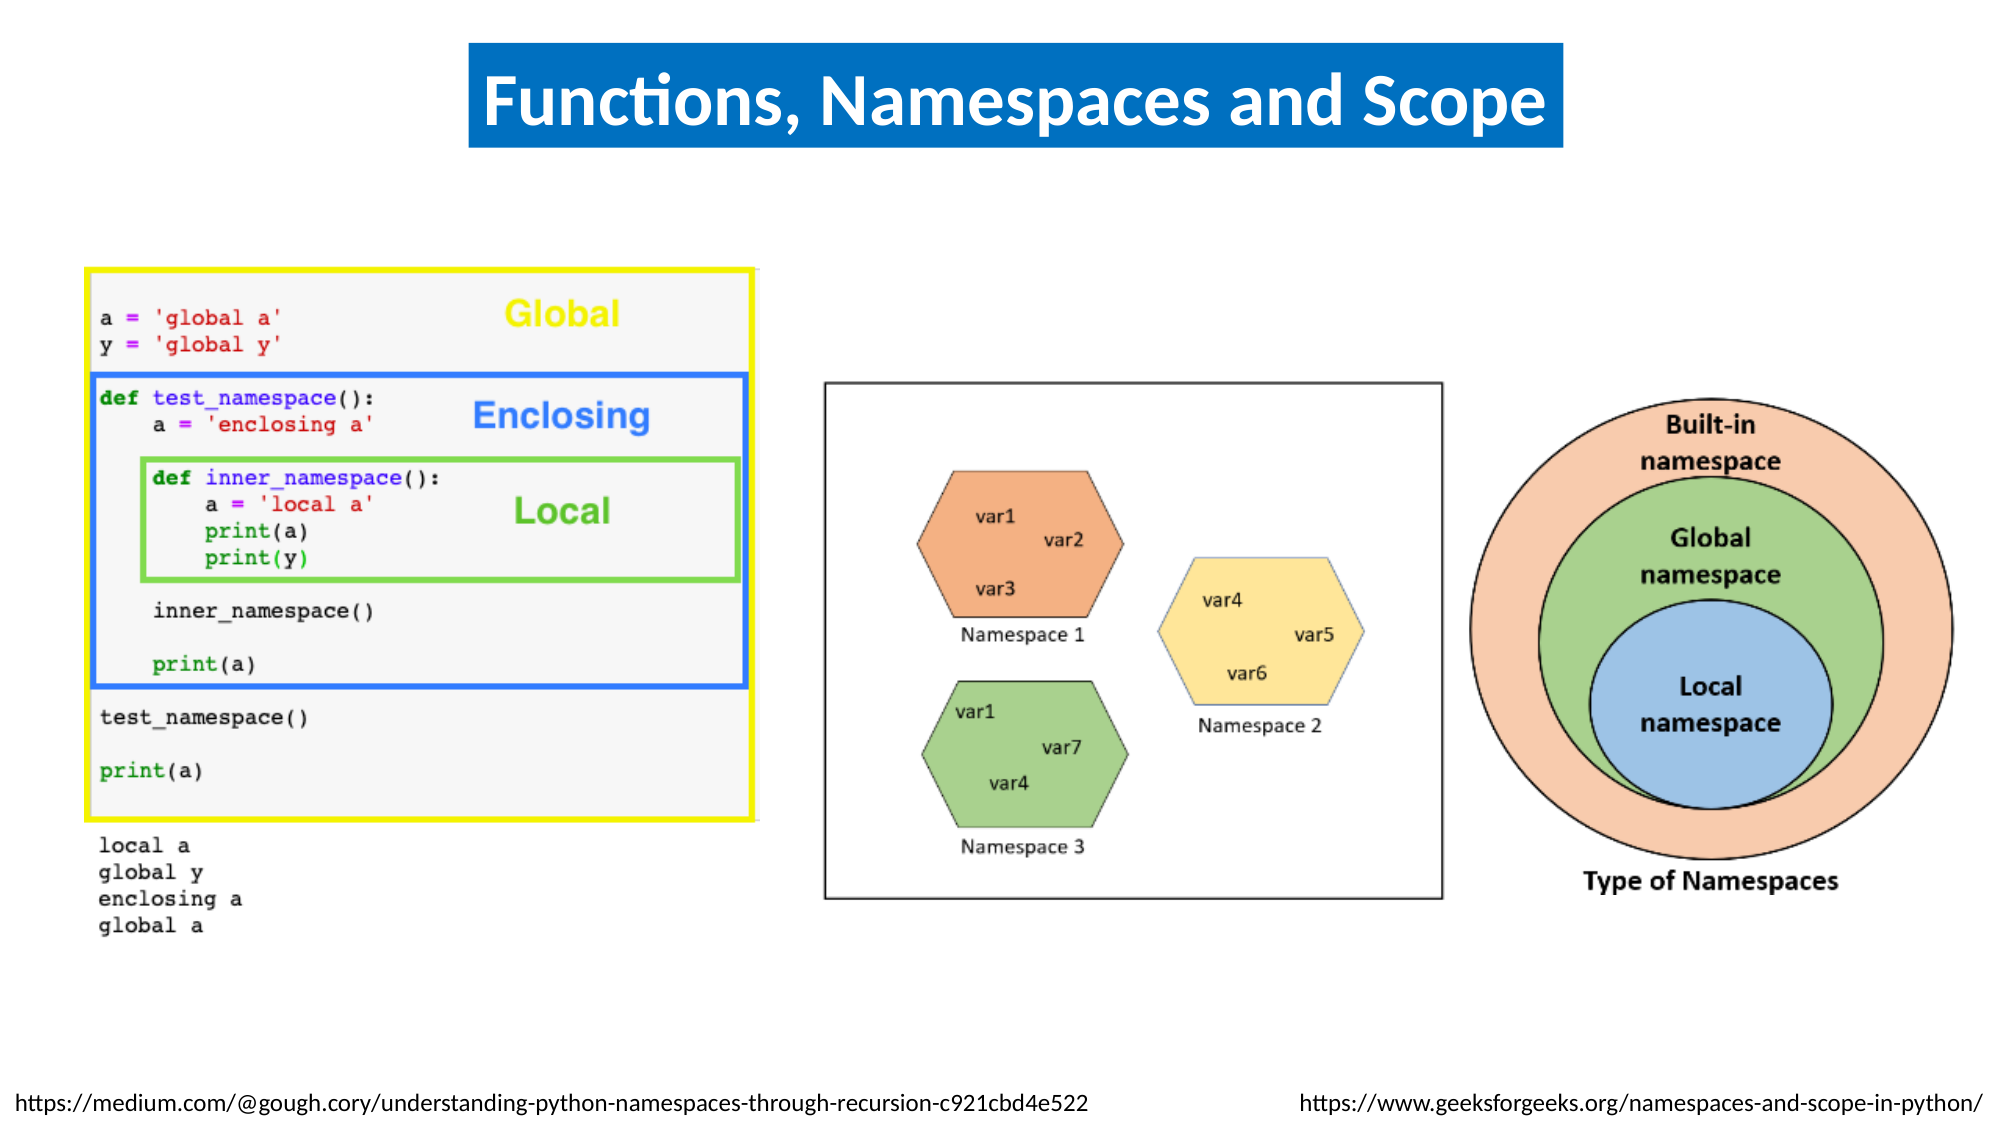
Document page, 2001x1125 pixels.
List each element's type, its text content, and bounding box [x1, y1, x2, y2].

text_box https://medium.com/@gough.cory/understanding-python-namespaces-through-recursion-c921cbd4e522 [0, 1079, 1216, 1124]
picture [84, 264, 760, 945]
text_box Functions, Namespaces and Scope [468, 42, 1564, 148]
text_box https://www.geeksforgeeks.org/namespaces-and-scope-in-python/ [1284, 1079, 2000, 1124]
picture [814, 374, 2000, 911]
